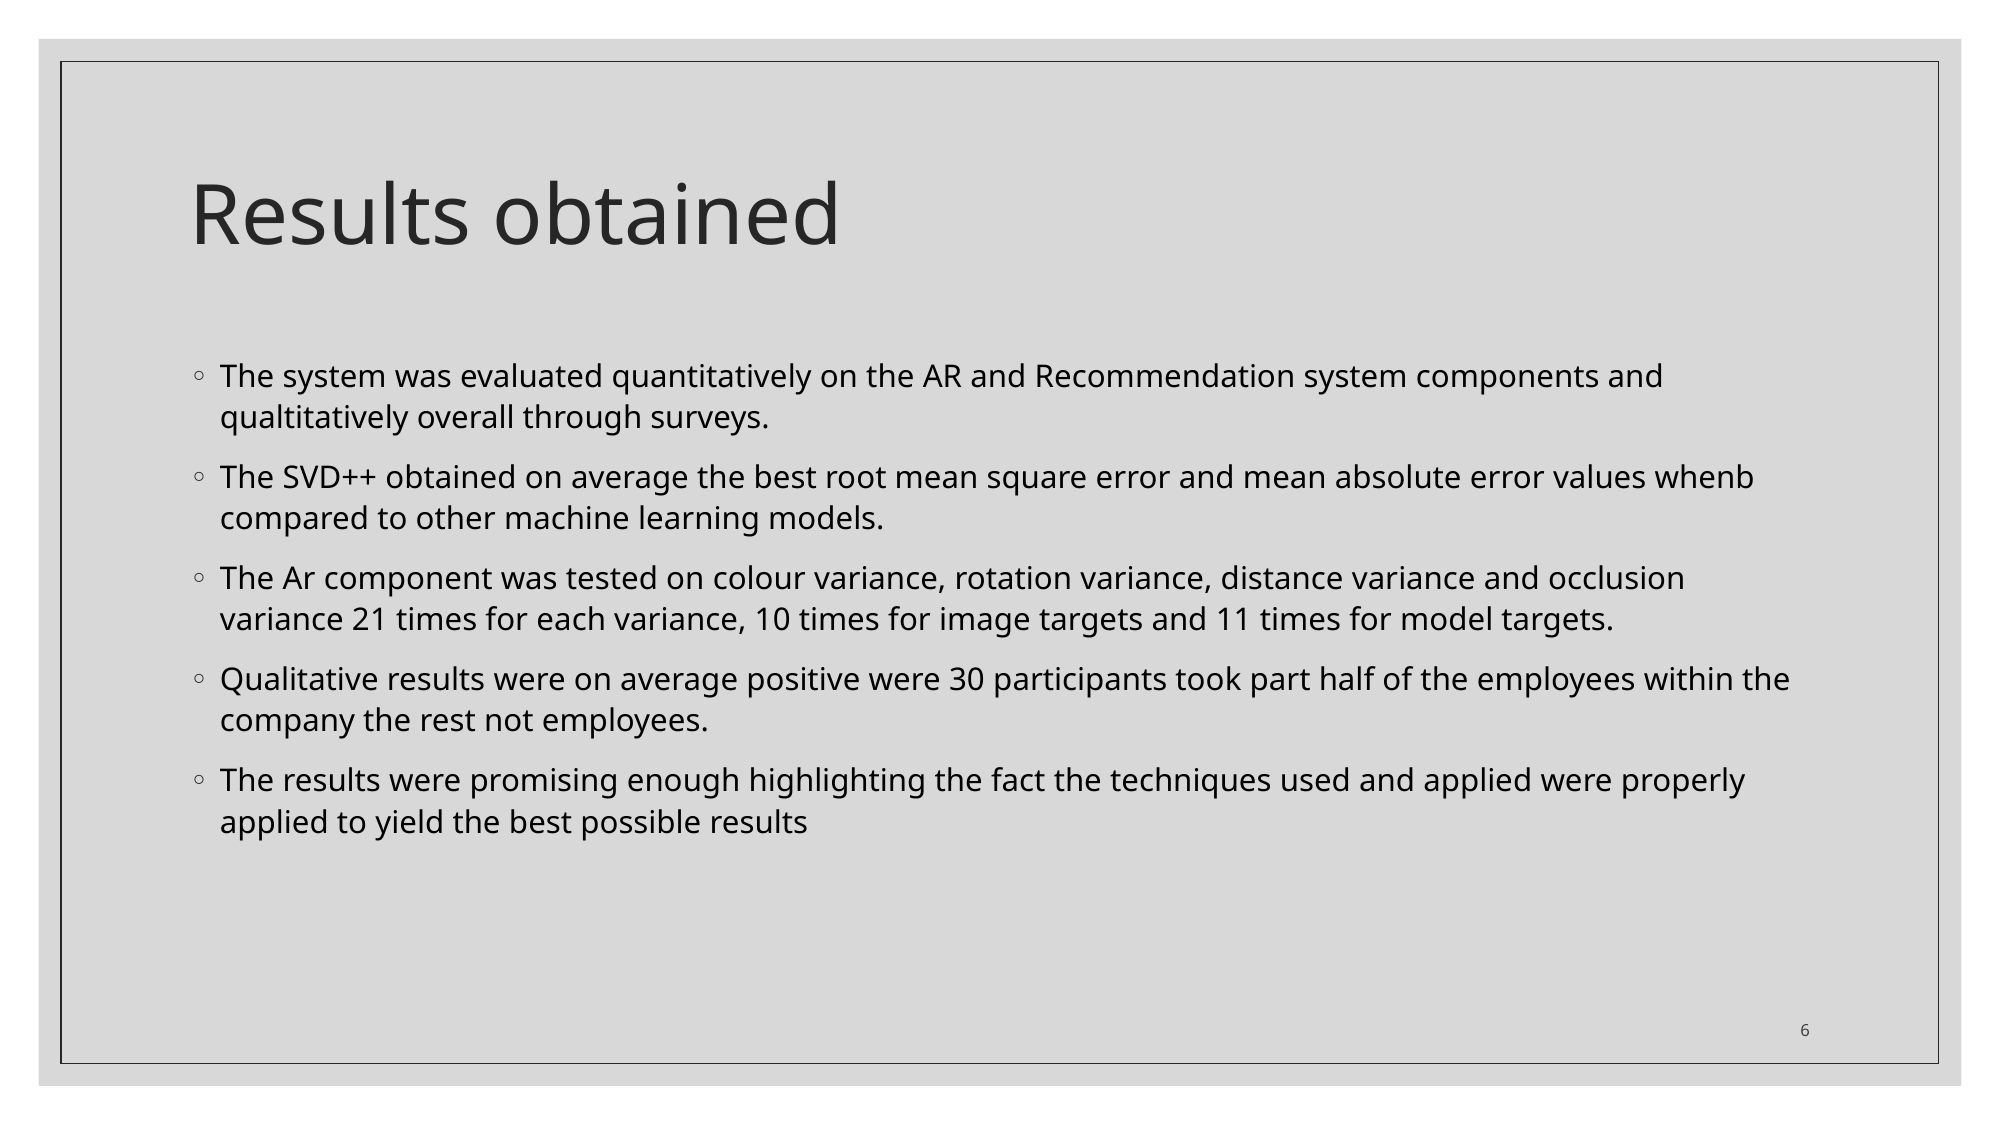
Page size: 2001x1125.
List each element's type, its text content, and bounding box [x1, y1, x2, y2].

title Results obtained [174, 105, 1825, 331]
list The system was evaluated quantitatively on the AR and Recommendation system components and qualtitatively overall through surveys. The SVD++ obtained on average the best root mean square error and mean absolute error values whenb compared to other machine learning models. The Ar component was tested on colour variance, rotation variance, distance variance and occlusion variance 21 times for each variance, 10 times for image targets and 11 times for model targets. Qualitative results were on average positive were 30 participants took part half of the employees within the company the rest not employees. The results were promising enough highlighting the fact the techniques used and applied were properly applied to yield the best possible results [174, 345, 1825, 977]
slide_number 6 [1687, 990, 1825, 1050]
